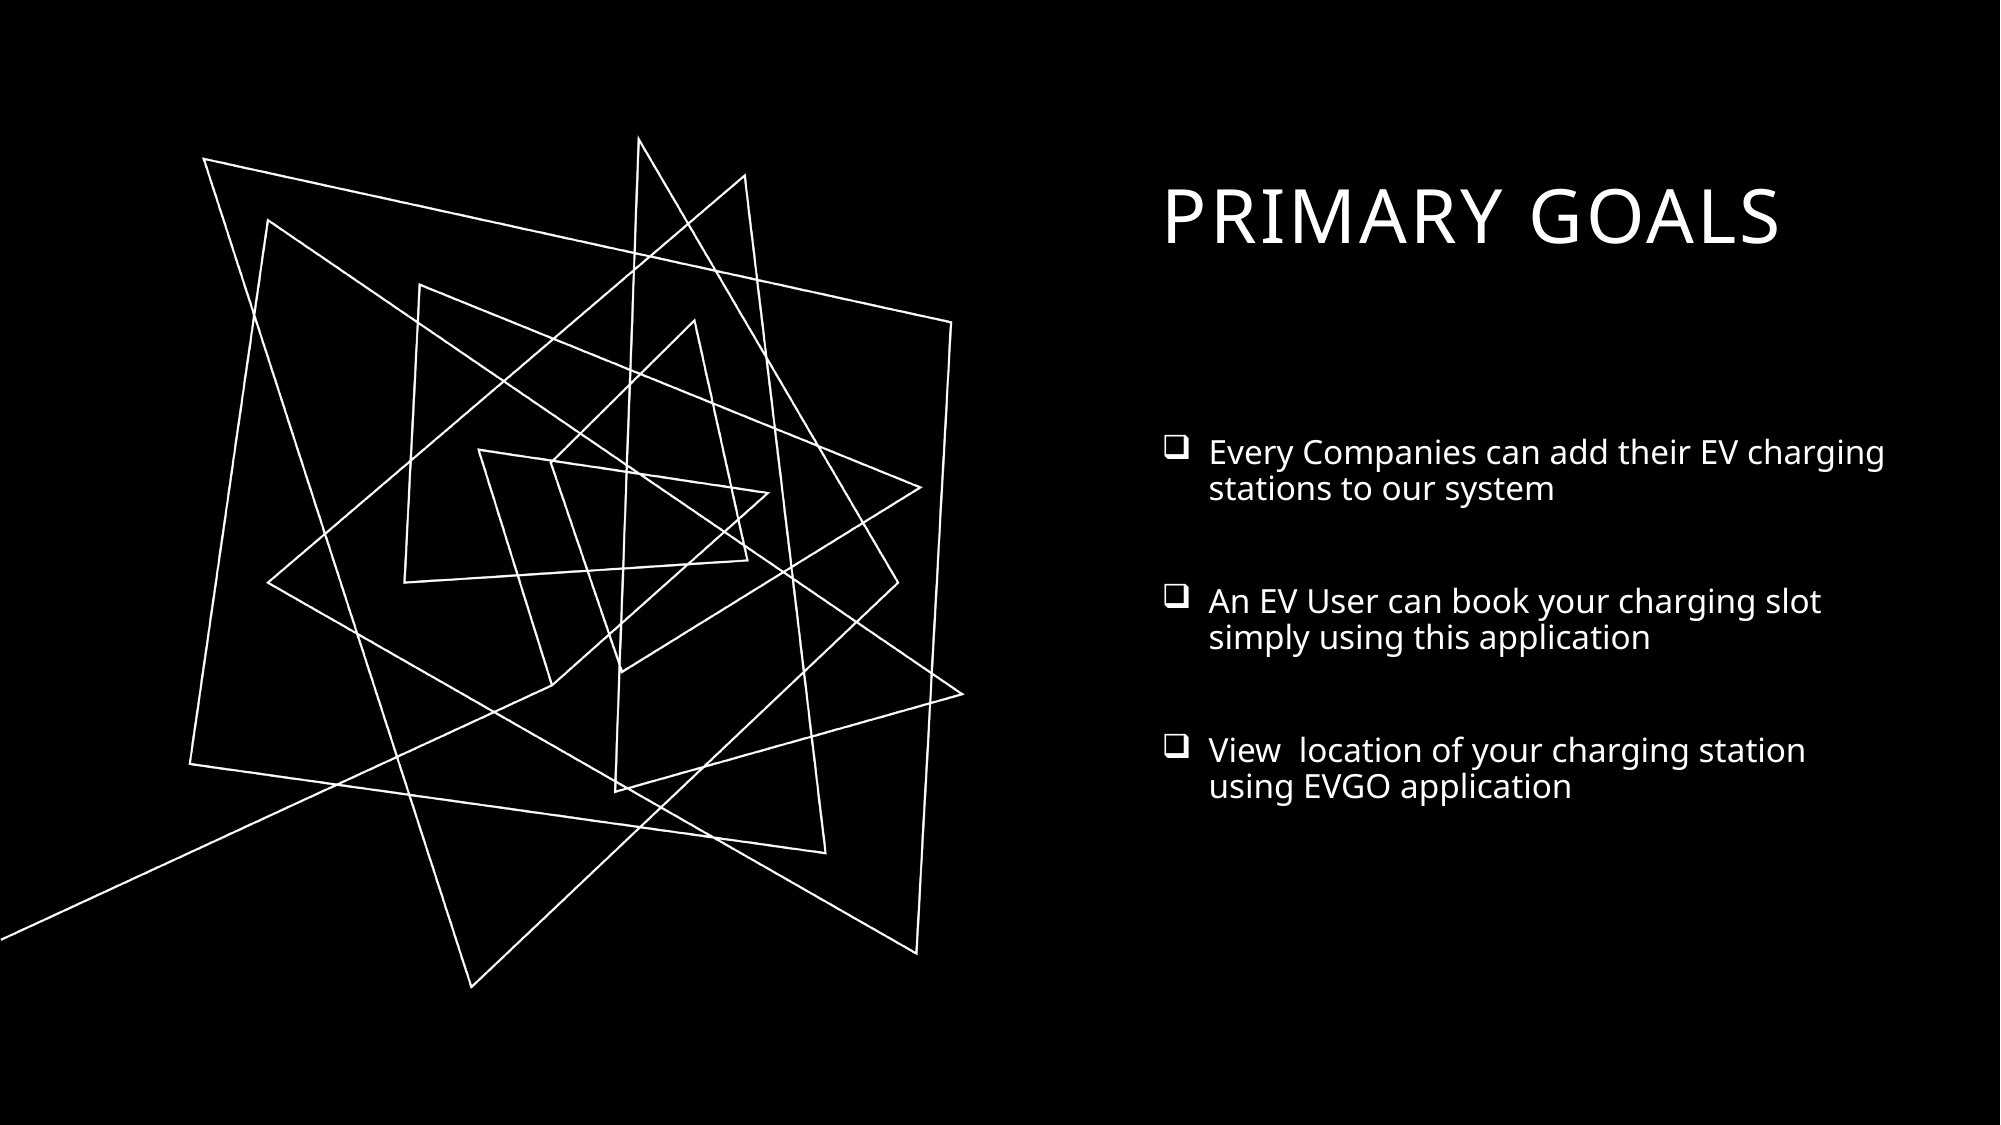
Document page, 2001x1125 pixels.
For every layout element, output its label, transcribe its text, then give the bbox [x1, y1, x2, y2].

subtitle Every Companies can add their EV charging stations to our system An EV User can book your charging slot simply using this application View location of your charging station using EVGO application [1146, 428, 1916, 894]
picture [0, 135, 965, 989]
title PRIMARY GOALS [1146, 0, 1833, 268]
